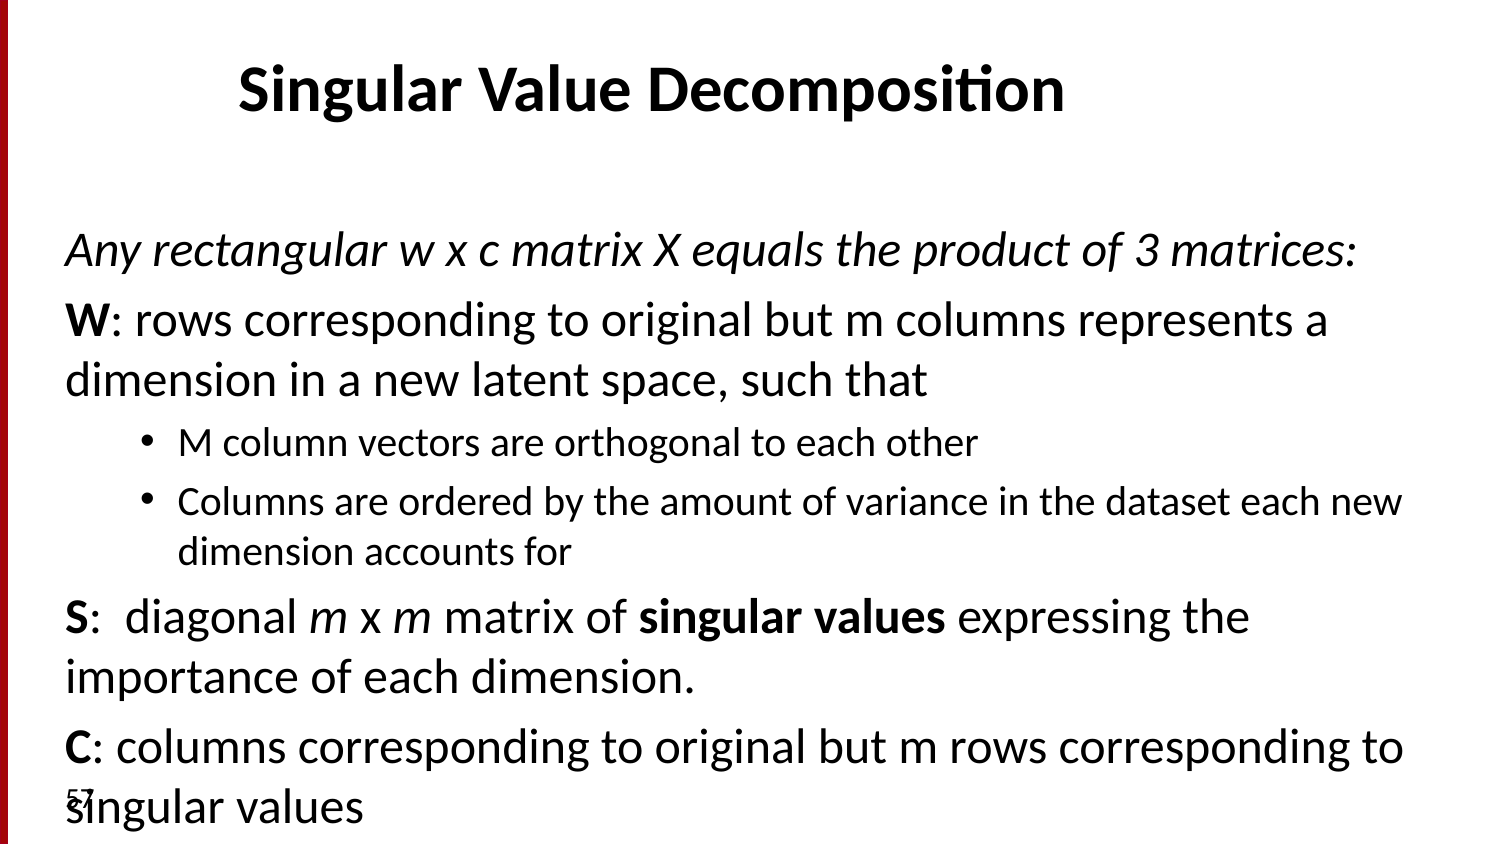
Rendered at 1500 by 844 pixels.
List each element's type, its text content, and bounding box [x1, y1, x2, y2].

slide_number 57 [49, 771, 376, 829]
title Singular Value Decomposition [223, 9, 1449, 132]
list Any rectangular w x c matrix X equals the product of 3 matrices: W: rows corresponding to original but m columns represents a dimension in a new latent space, such that M column vectors are orthogonal to each other Columns are ordered by the amount of variance in the dataset each new dimension accounts for S: diagonal m x m matrix of singular values expressing the importance of each dimension. C: columns corresponding to original but m rows corresponding to singular values [50, 209, 1450, 757]
